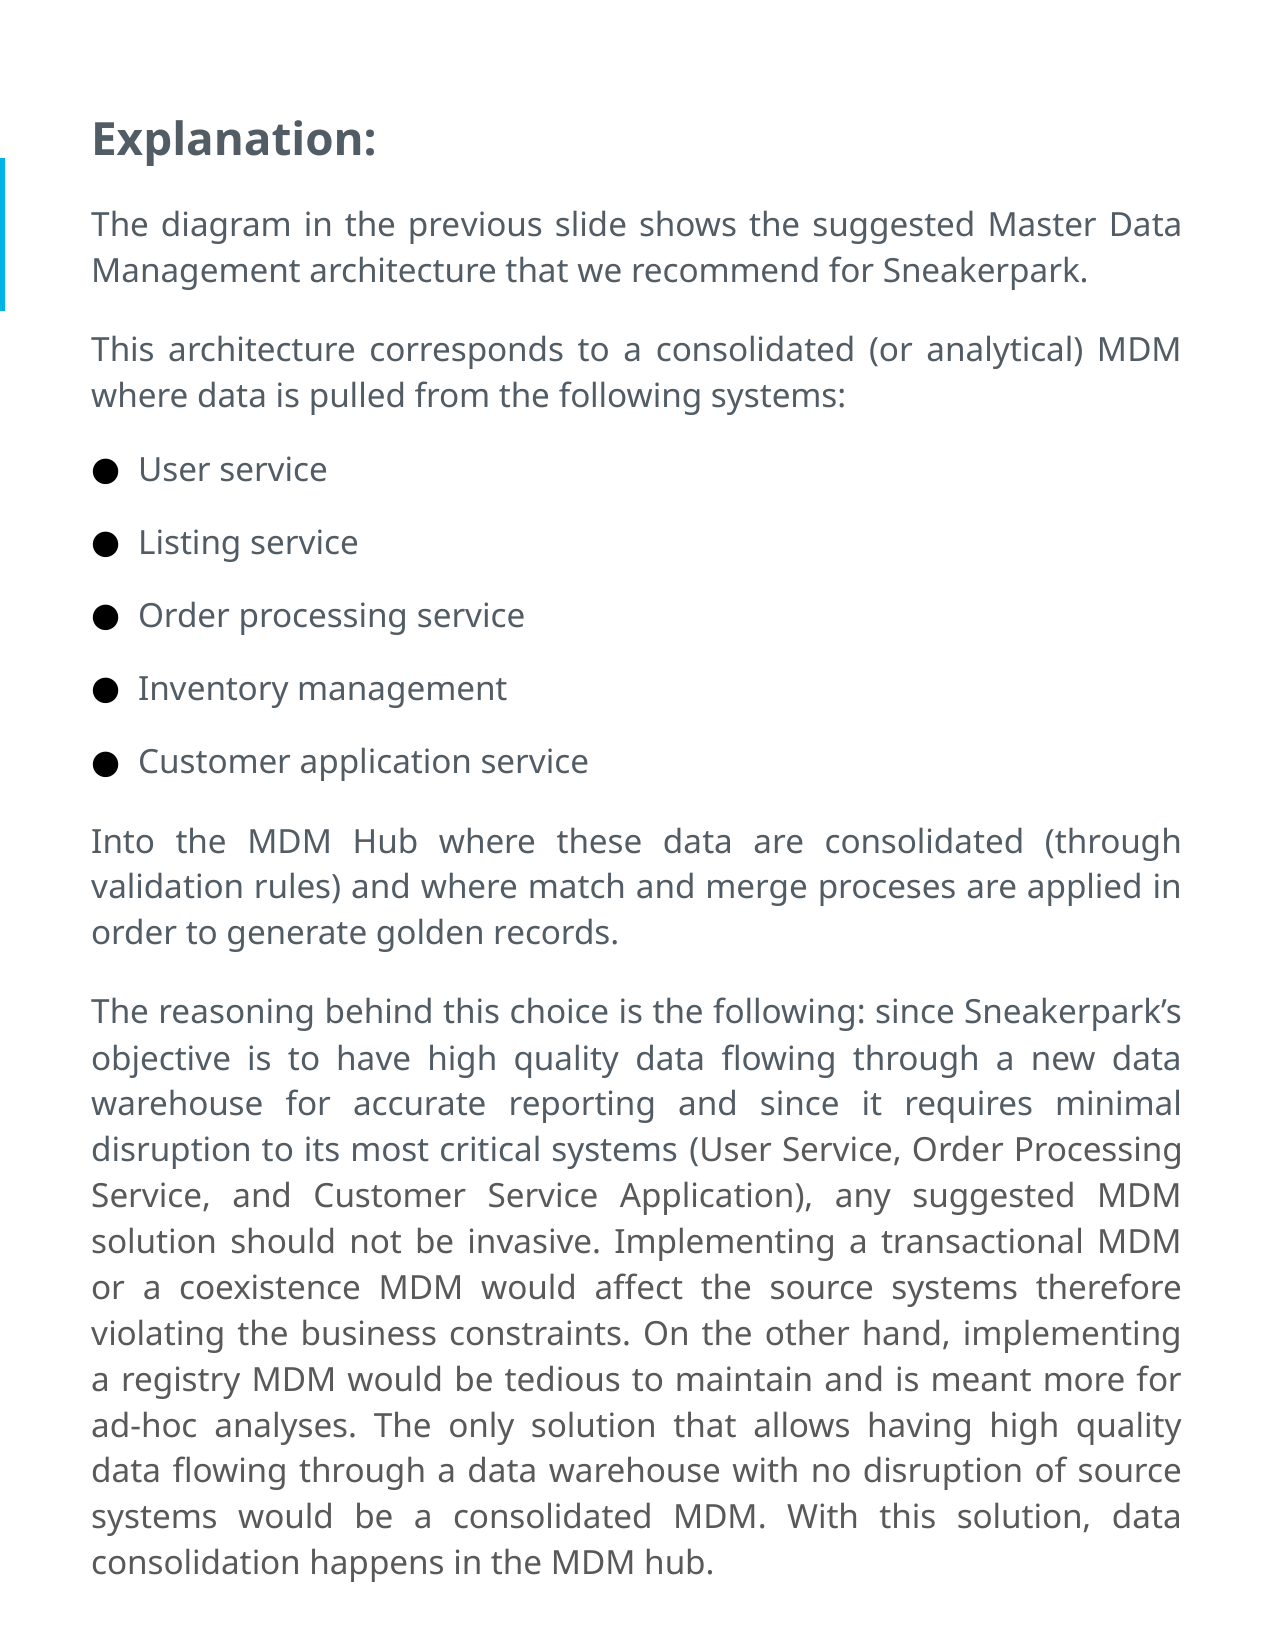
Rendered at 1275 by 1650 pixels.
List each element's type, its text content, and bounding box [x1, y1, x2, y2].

list Explanation: The diagram in the previous slide shows the suggested Master Data Management architecture that we recommend for Sneakerpark. This architecture corresponds to a consolidated (or analytical) MDM where data is pulled from the following systems: User service Listing service Order processing service Inventory management Customer application service Into the MDM Hub where these data are consolidated (through validation rules) and where match and merge proceses are applied in order to generate golden records. The reasoning behind this choice is the following: since Sneakerpark’s objective is to have high quality data flowing through a new data warehouse for accurate reporting and since it requires minimal disruption to its most critical systems (User Service, Order Processing Service, and Customer Service Application), any suggested MDM solution should not be invasive. Implementing a transactional MDM or a coexistence MDM would affect the source systems therefore violating the business constraints. On the other hand, implementing a registry MDM would be tedious to maintain and is meant more for ad-hoc analyses. The only solution that allows having high quality data flowing through a data warehouse with no disruption of source systems would be a consolidated MDM. With this solution, data consolidation happens in the MDM hub. [76, 85, 1199, 311]
